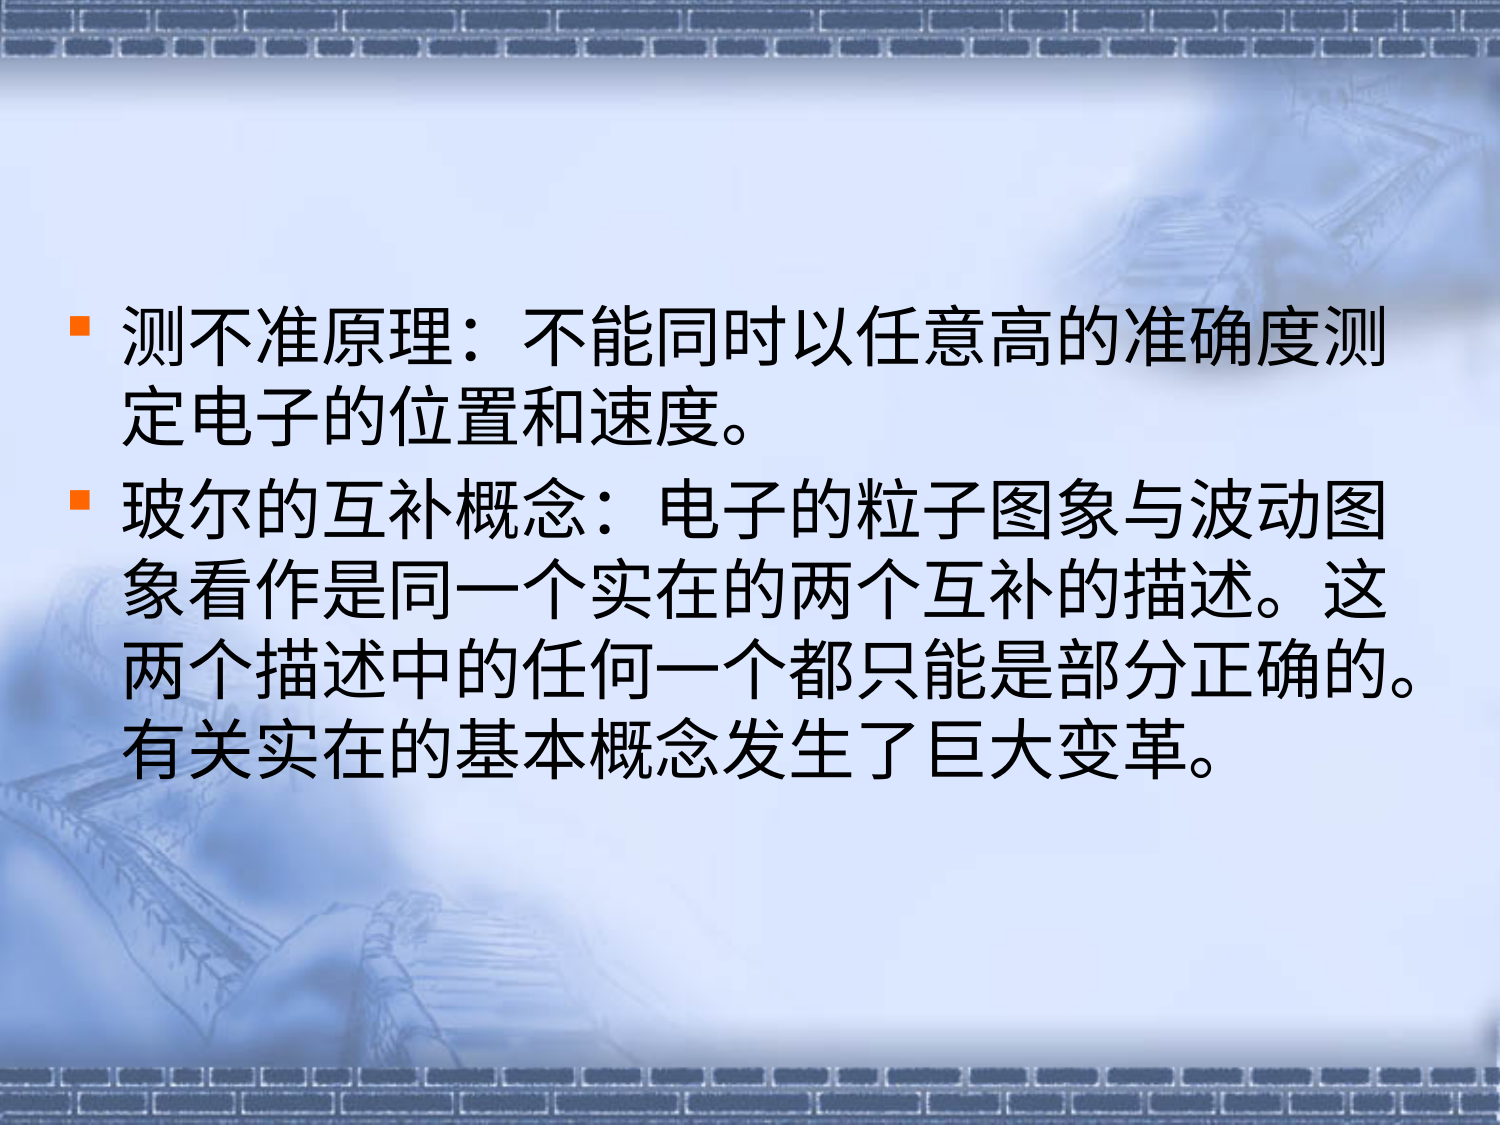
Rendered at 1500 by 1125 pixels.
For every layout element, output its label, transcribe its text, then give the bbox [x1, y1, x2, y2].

list 测不准原理：不能同时以任意高的准确度测定电子的位置和速度。 玻尔的互补概念：电子的粒子图象与波动图象看作是同一个实在的两个互补的描述。这两个描述中的任何一个都只能是部分正确的。有关实在的基本概念发生了巨大变革。 [49, 287, 1451, 988]
picture [0, 0, 1500, 1125]
